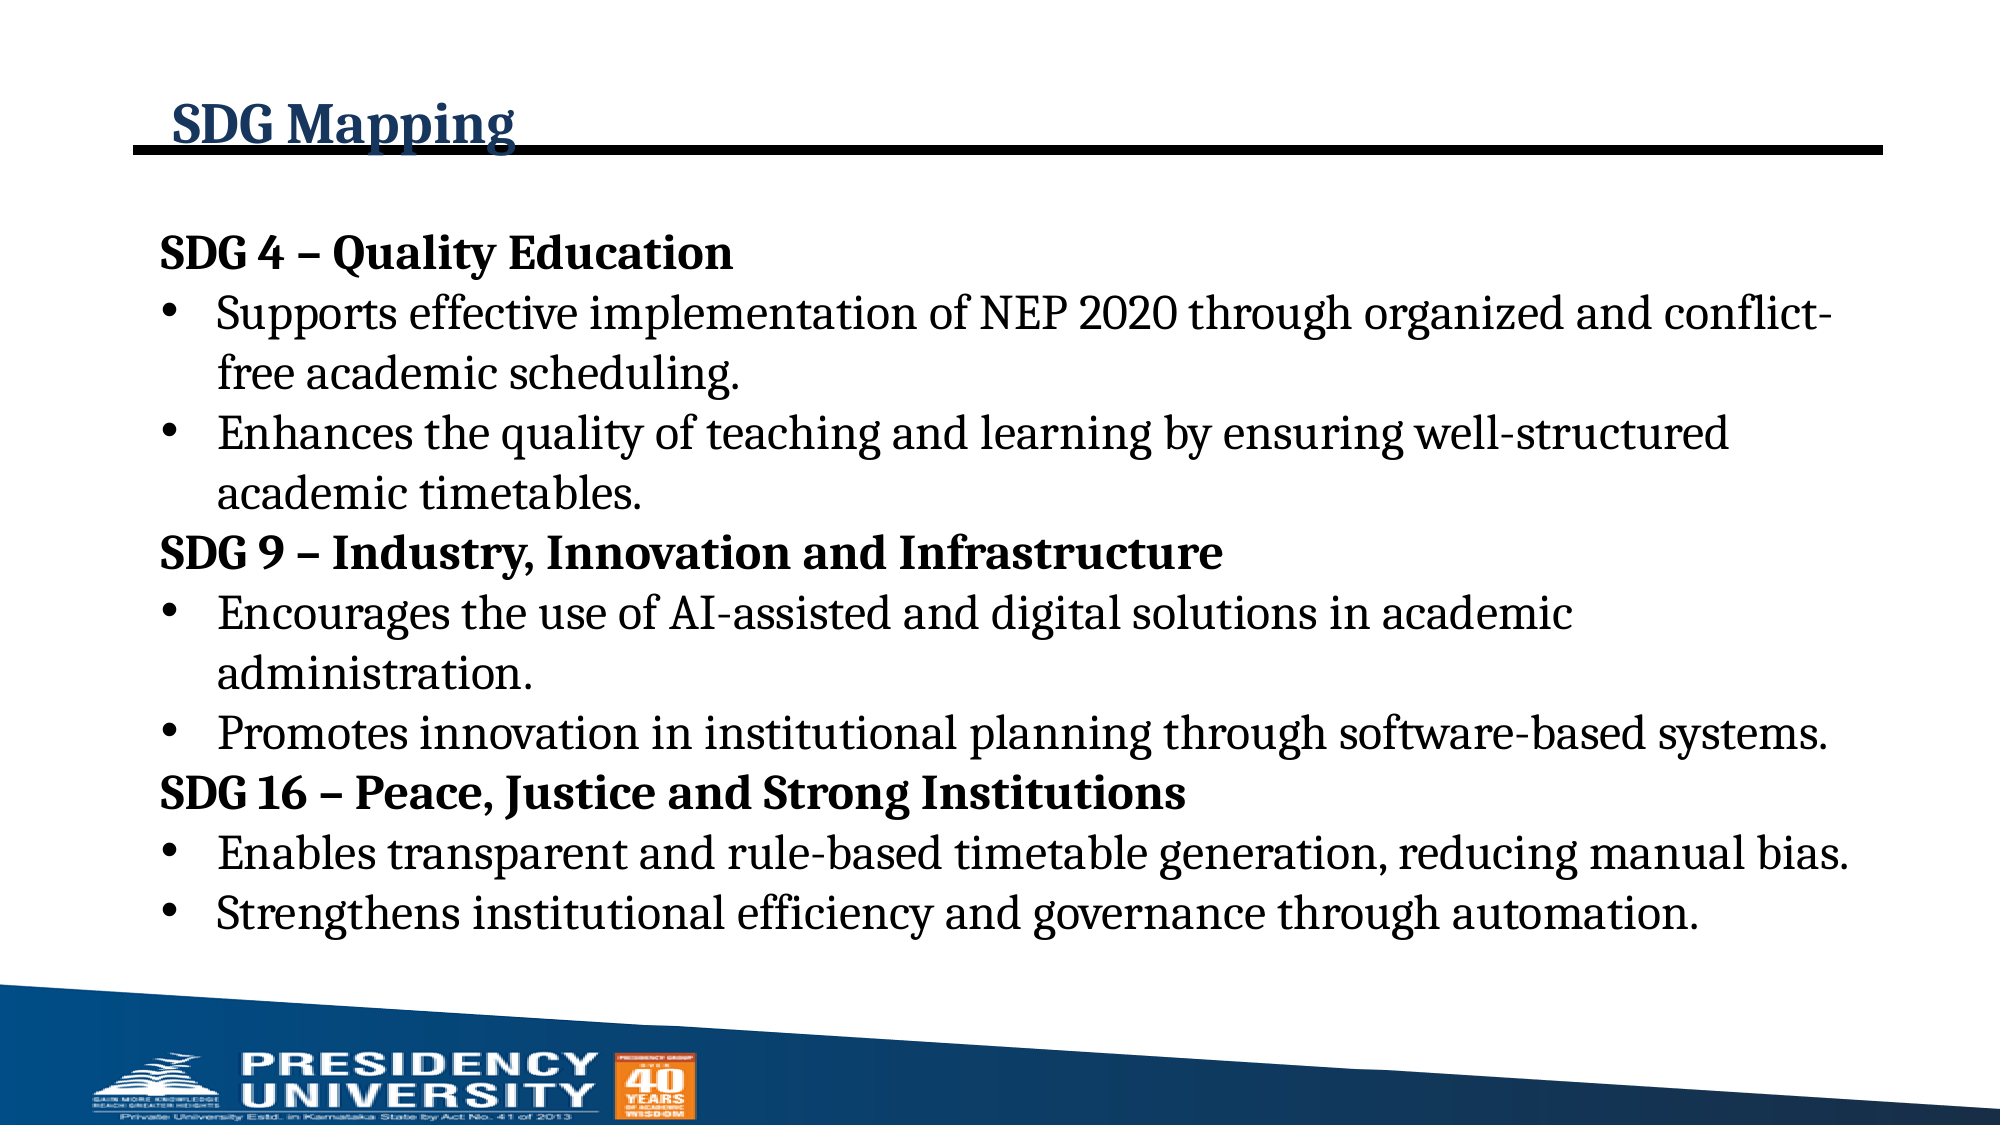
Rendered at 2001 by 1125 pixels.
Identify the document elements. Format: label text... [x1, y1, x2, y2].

list SDG 4 – Quality Education Supports effective implementation of NEP 2020 through organized and conflict-free academic scheduling. Enhances the quality of teaching and learning by ensuring well-structured academic timetables. SDG 9 – Industry, Innovation and Infrastructure Encourages the use of AI-assisted and digital solutions in academic administration. Promotes innovation in institutional planning through software-based systems. SDG 16 – Peace, Justice and Strong Institutions Enables transparent and rule-based timetable generation, reducing manual bias. Strengthens institutional efficiency and governance through automation. [145, 211, 1896, 1007]
picture [0, 982, 2000, 1125]
title SDG Mapping [133, 45, 1884, 125]
